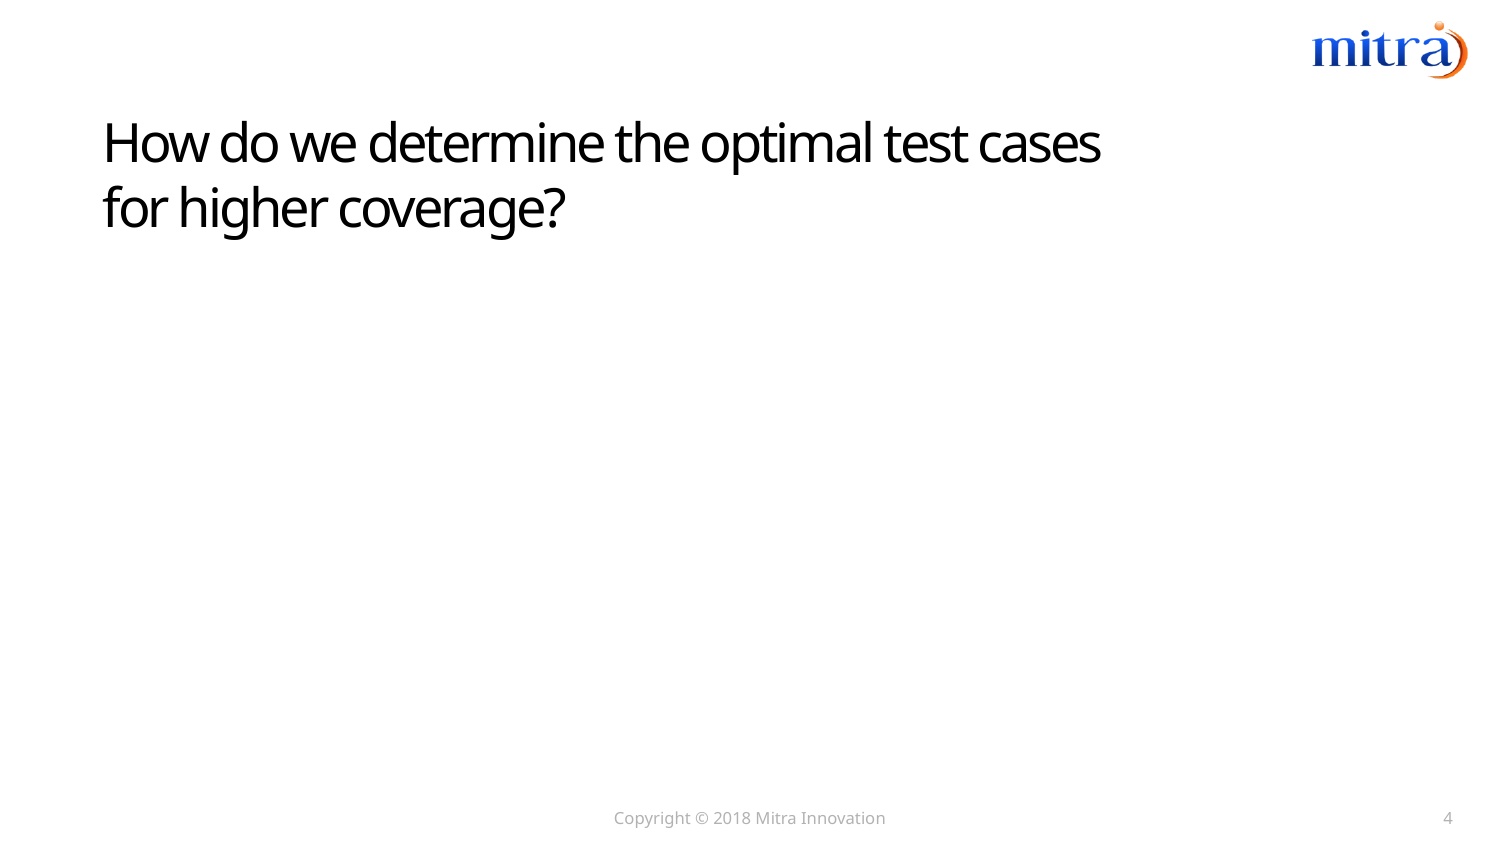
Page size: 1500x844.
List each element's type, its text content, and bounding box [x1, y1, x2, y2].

footer Copyright © 2018 Mitra Innovation [496, 796, 1004, 842]
slide_number 4 [1130, 796, 1468, 842]
title How do we determine the optimal test cases for higher coverage? [87, 96, 1338, 250]
picture [1312, 21, 1474, 85]
